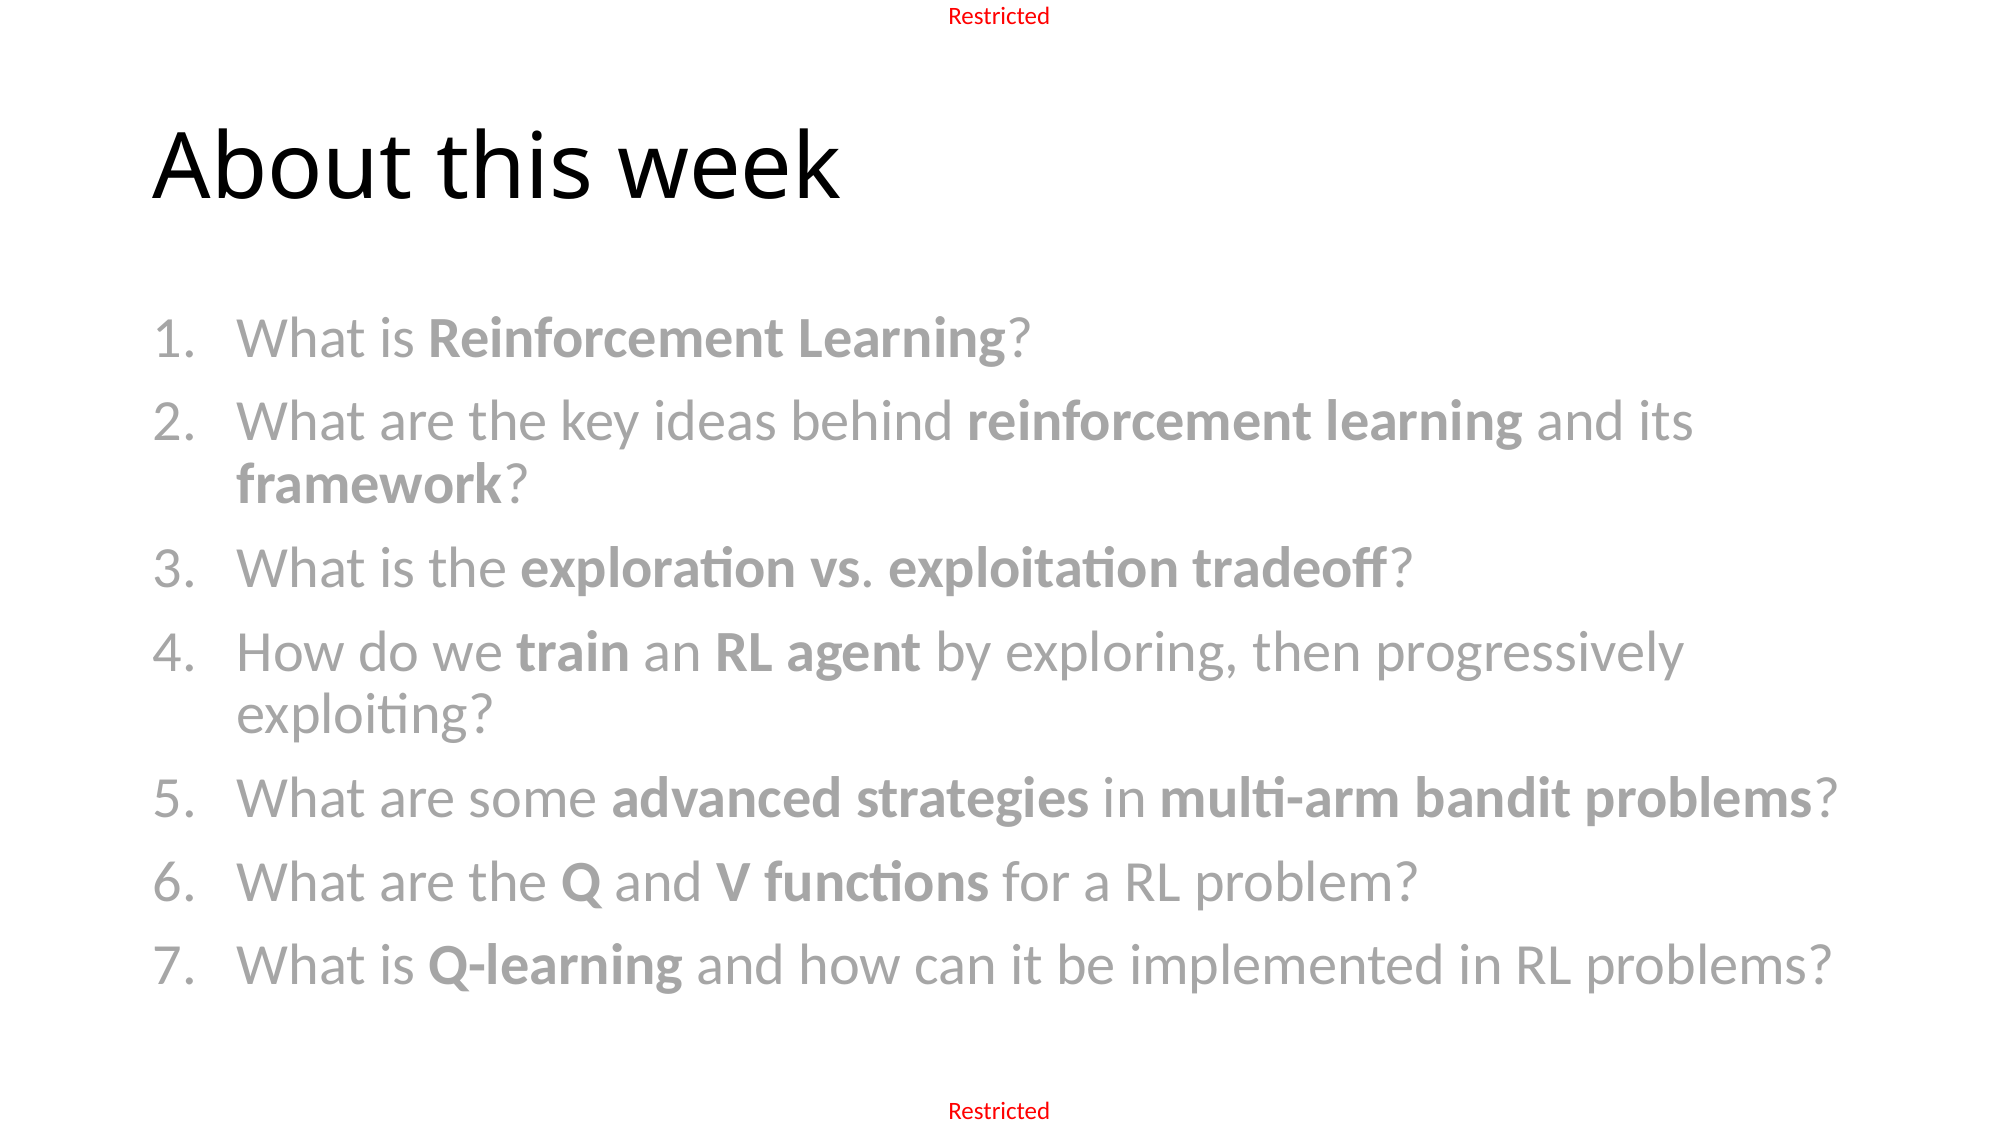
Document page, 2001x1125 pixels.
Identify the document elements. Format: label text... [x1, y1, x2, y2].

title About this week [137, 59, 1863, 278]
list What is Reinforcement Learning? What are the key ideas behind reinforcement learning and its framework? What is the exploration vs. exploitation tradeoff? How do we train an RL agent by exploring, then progressively exploiting? What are some advanced strategies in multi-arm bandit problems? What are the Q and V functions for a RL problem? What is Q-learning and how can it be implemented in RL problems? [137, 299, 1863, 1014]
